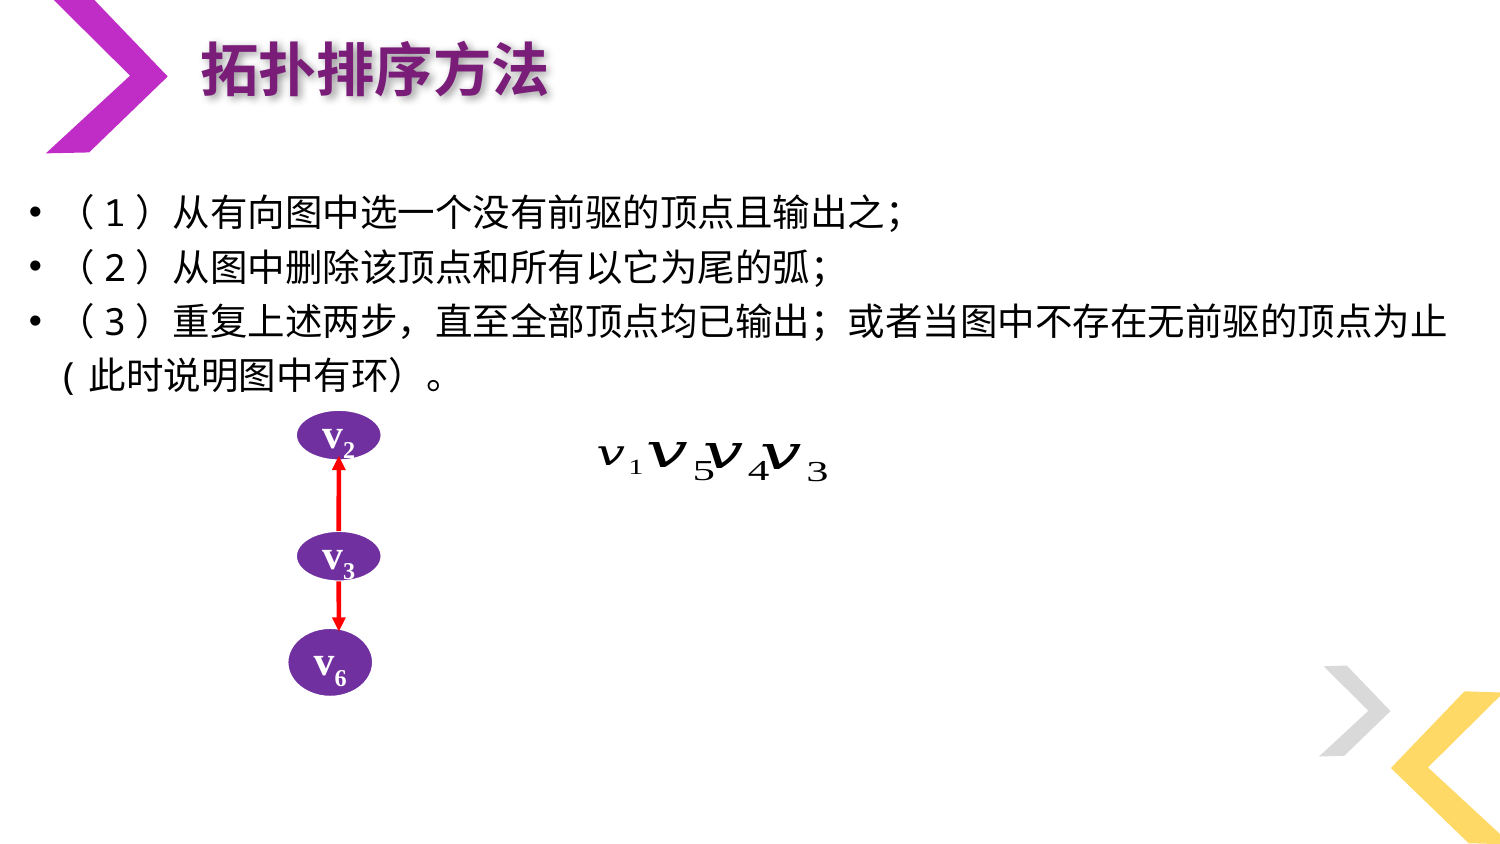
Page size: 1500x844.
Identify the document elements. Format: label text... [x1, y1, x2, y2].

list 拓扑排序方法 [188, 35, 1214, 111]
list （1）从有向图中选一个没有前驱的顶点且输出之； （2）从图中删除该顶点和所有以它为尾的弧； （3）重复上述两步，直至全部顶点均已输出；或者当图中不存在无前驱的顶点为止(此时说明图中有环）。 [17, 174, 1483, 411]
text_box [287, 410, 382, 697]
